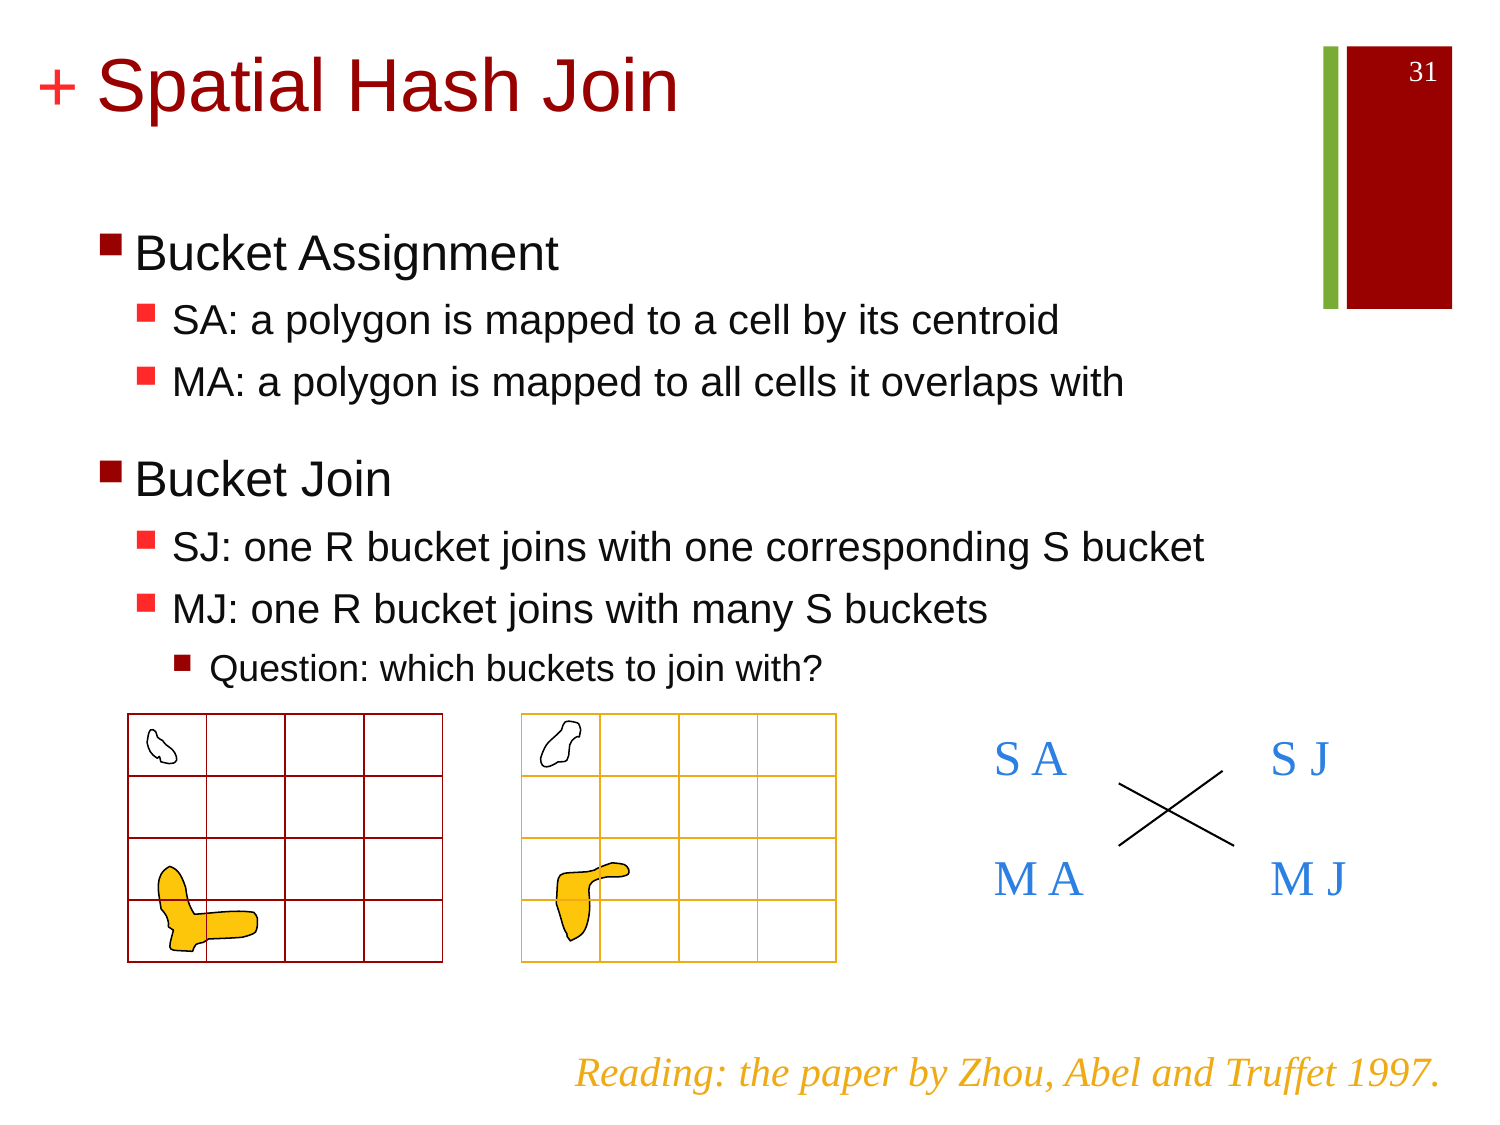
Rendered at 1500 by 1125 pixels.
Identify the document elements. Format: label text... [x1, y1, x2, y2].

slide_number 31 [1362, 39, 1454, 100]
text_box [520, 713, 837, 963]
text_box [977, 717, 1363, 916]
title Spatial Hash Join [81, 29, 1322, 212]
list Bucket Assignment SA: a polygon is mapped to a cell by its centroid MA: a polygon is mapped to all cells it overlaps with Bucket Join SJ: one R bucket joins with one corresponding S bucket MJ: one R bucket joins with many S buckets Question: which buckets to join with? [81, 212, 1322, 1025]
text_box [127, 713, 444, 963]
text_box Reading: the paper by Zhou, Abel and Truffet 1997. [560, 1037, 1457, 1103]
